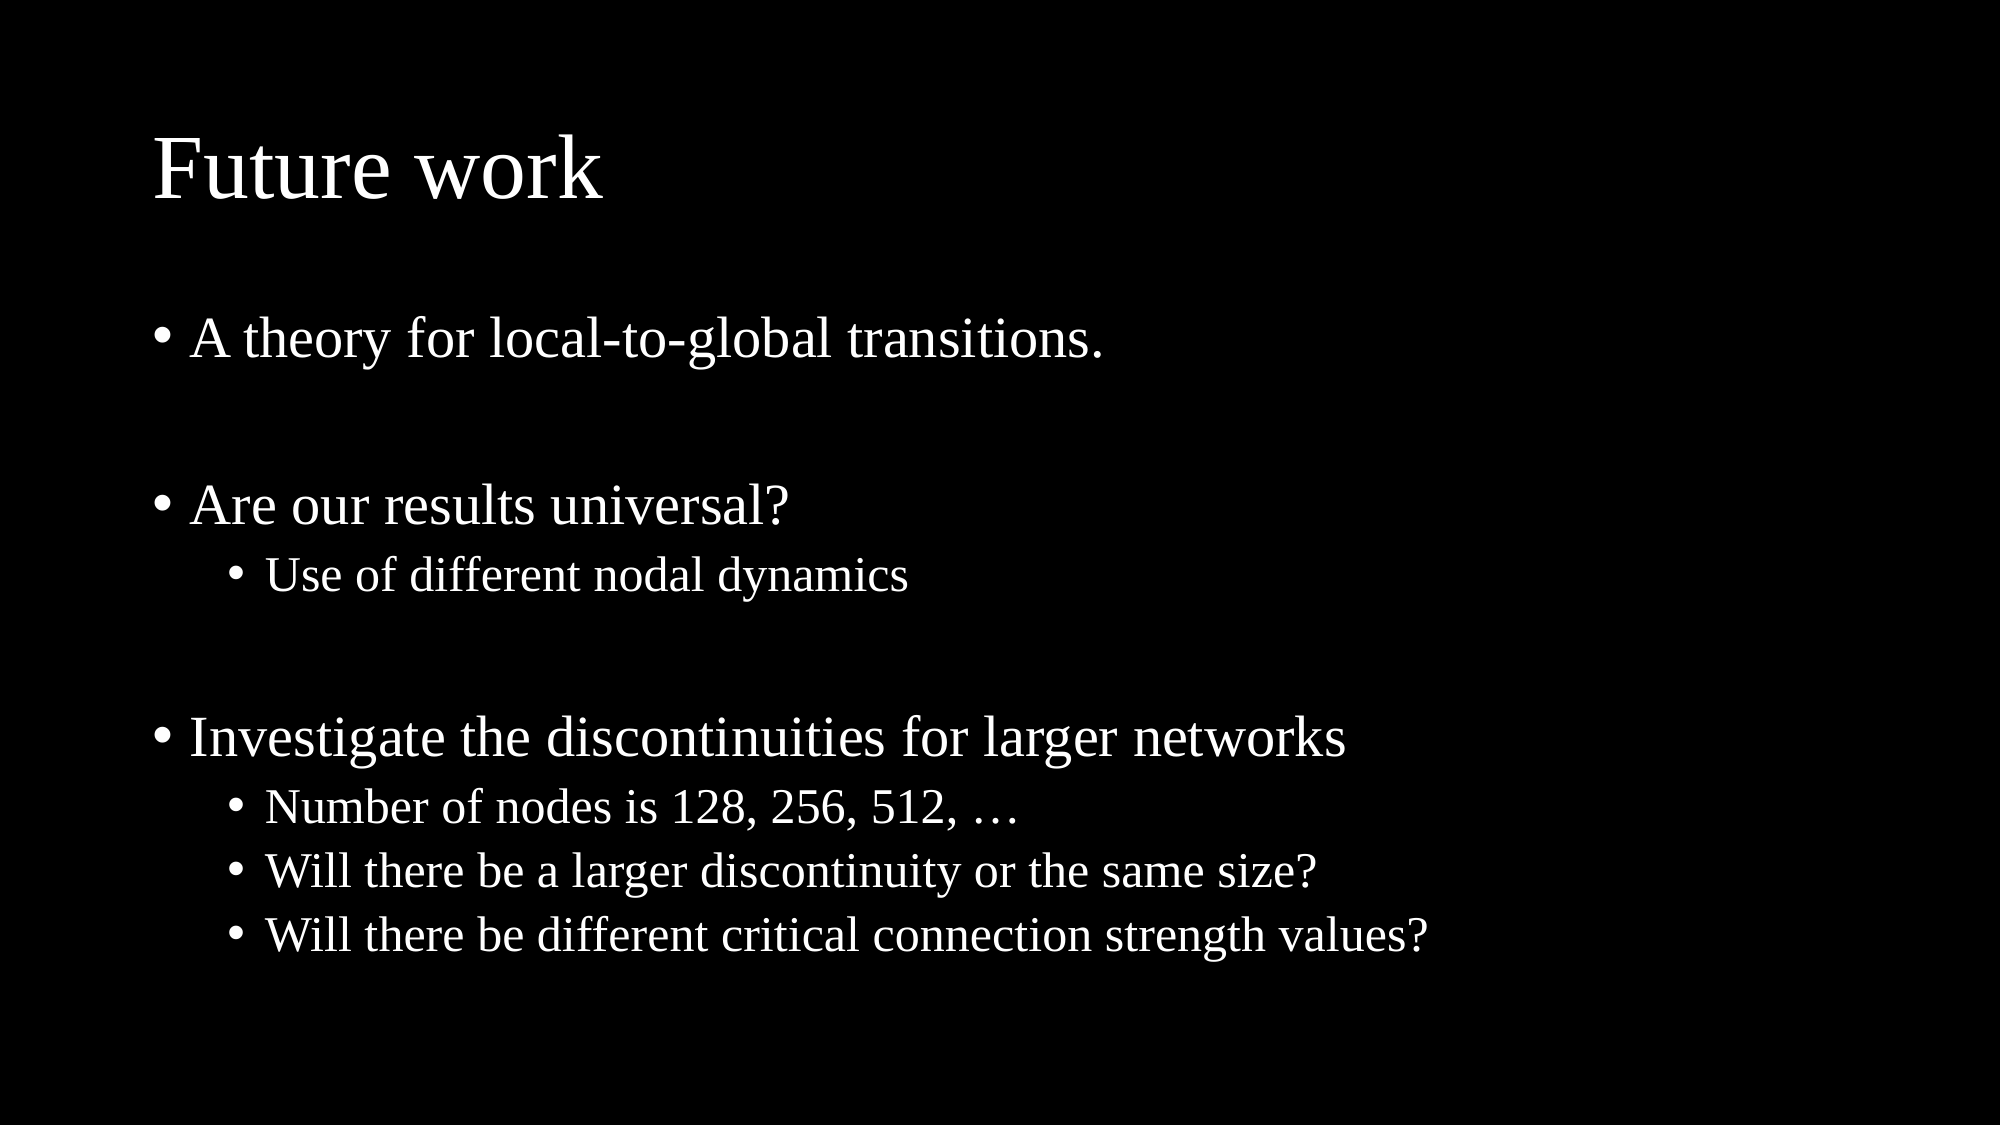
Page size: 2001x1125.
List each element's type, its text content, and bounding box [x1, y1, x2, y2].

title Future work [137, 59, 1863, 278]
list A theory for local-to-global transitions. Are our results universal? Use of different nodal dynamics Investigate the discontinuities for larger networks Number of nodes is 128, 256, 512, … Will there be a larger discontinuity or the same size? Will there be different critical connection strength values? [137, 299, 1863, 1014]
